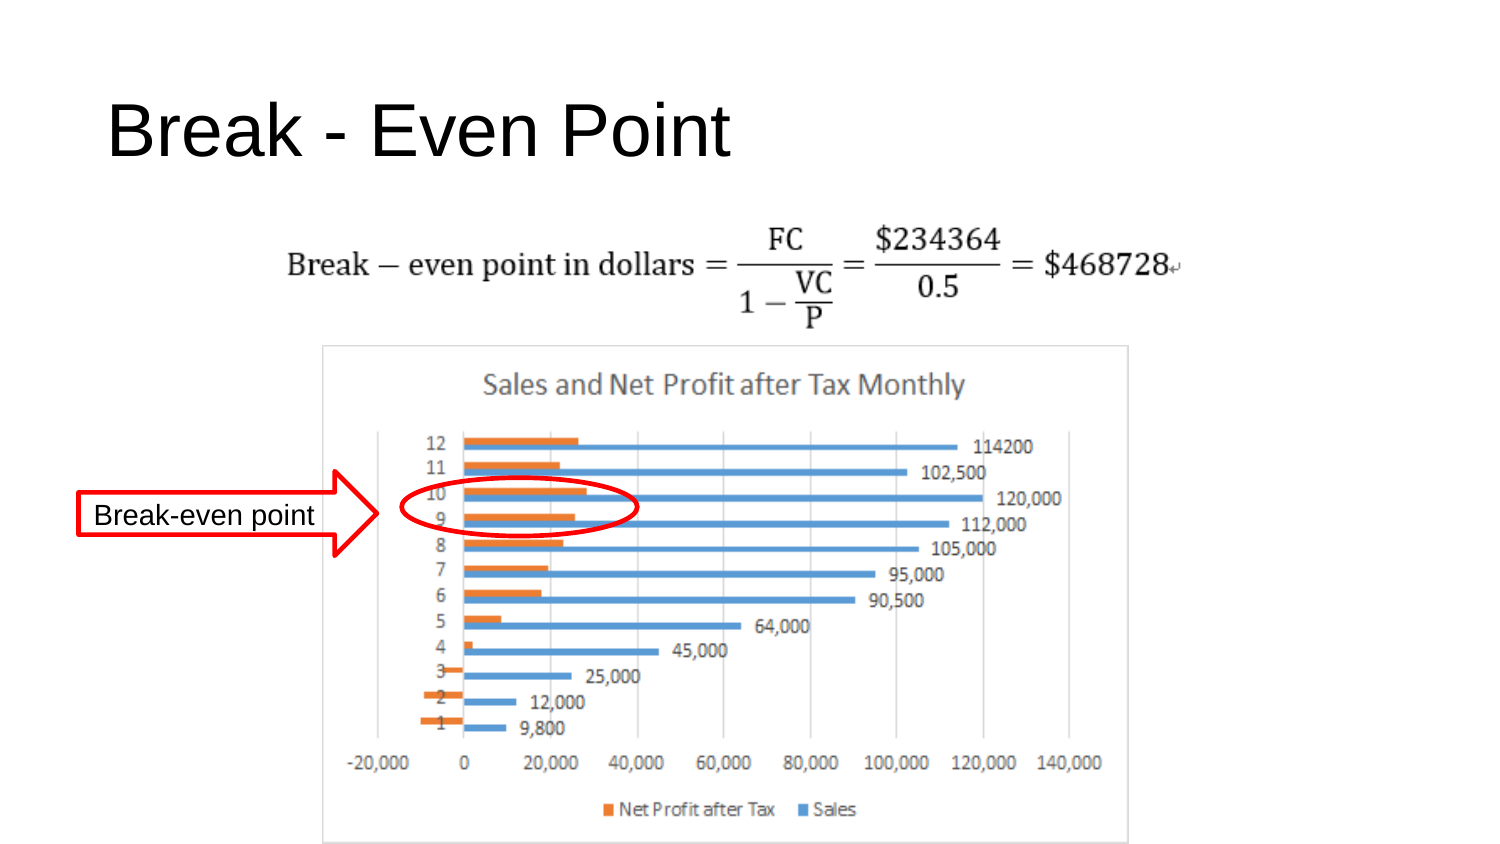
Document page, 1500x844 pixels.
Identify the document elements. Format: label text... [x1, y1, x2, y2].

text_box Break-even point [78, 492, 316, 535]
picture [271, 216, 1229, 332]
picture [321, 345, 1129, 844]
text_box Break - Even Point [91, 66, 790, 218]
